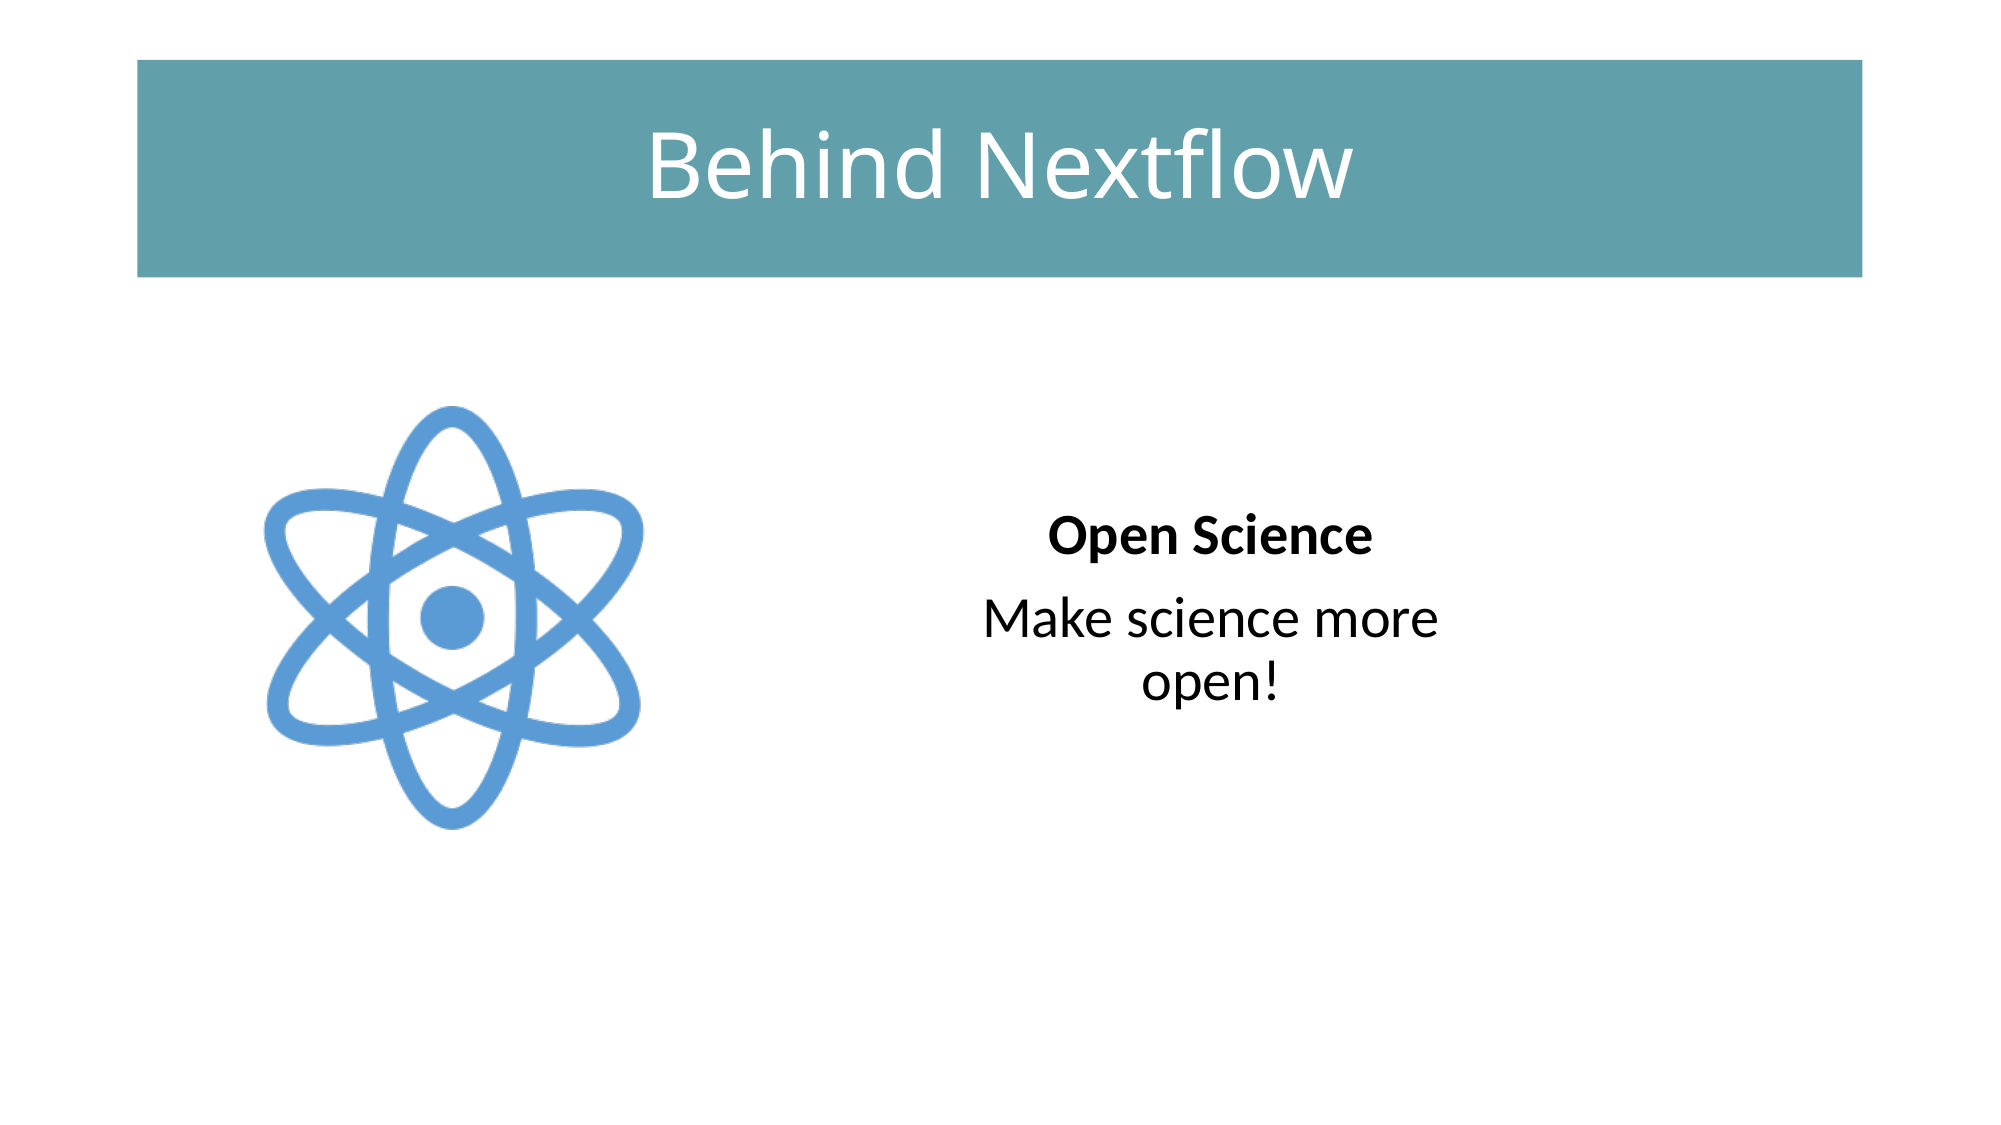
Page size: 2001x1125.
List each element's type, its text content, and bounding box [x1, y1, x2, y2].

text_box Open Science Make science more open! [966, 503, 1456, 872]
title Behind Nextflow [137, 59, 1863, 278]
text_box [199, 363, 709, 873]
